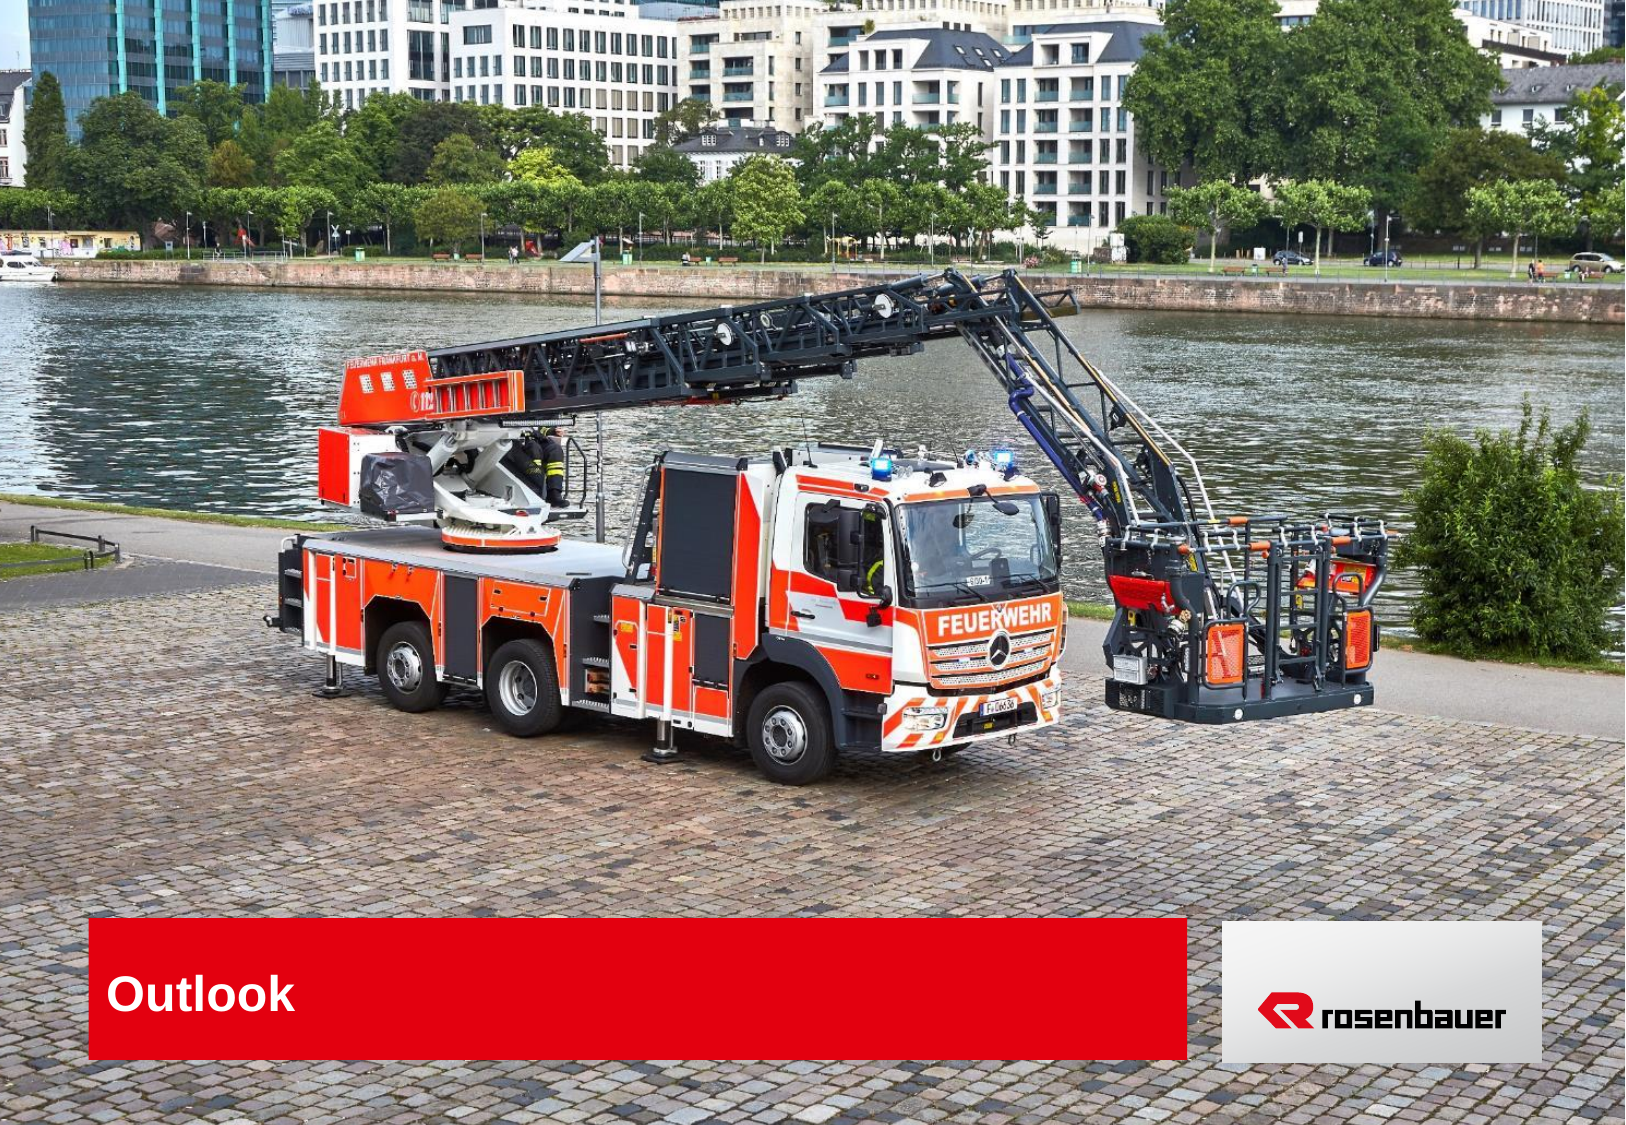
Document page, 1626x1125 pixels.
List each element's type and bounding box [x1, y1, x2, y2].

text_box [1222, 921, 1542, 1064]
picture [0, 0, 1625, 1125]
